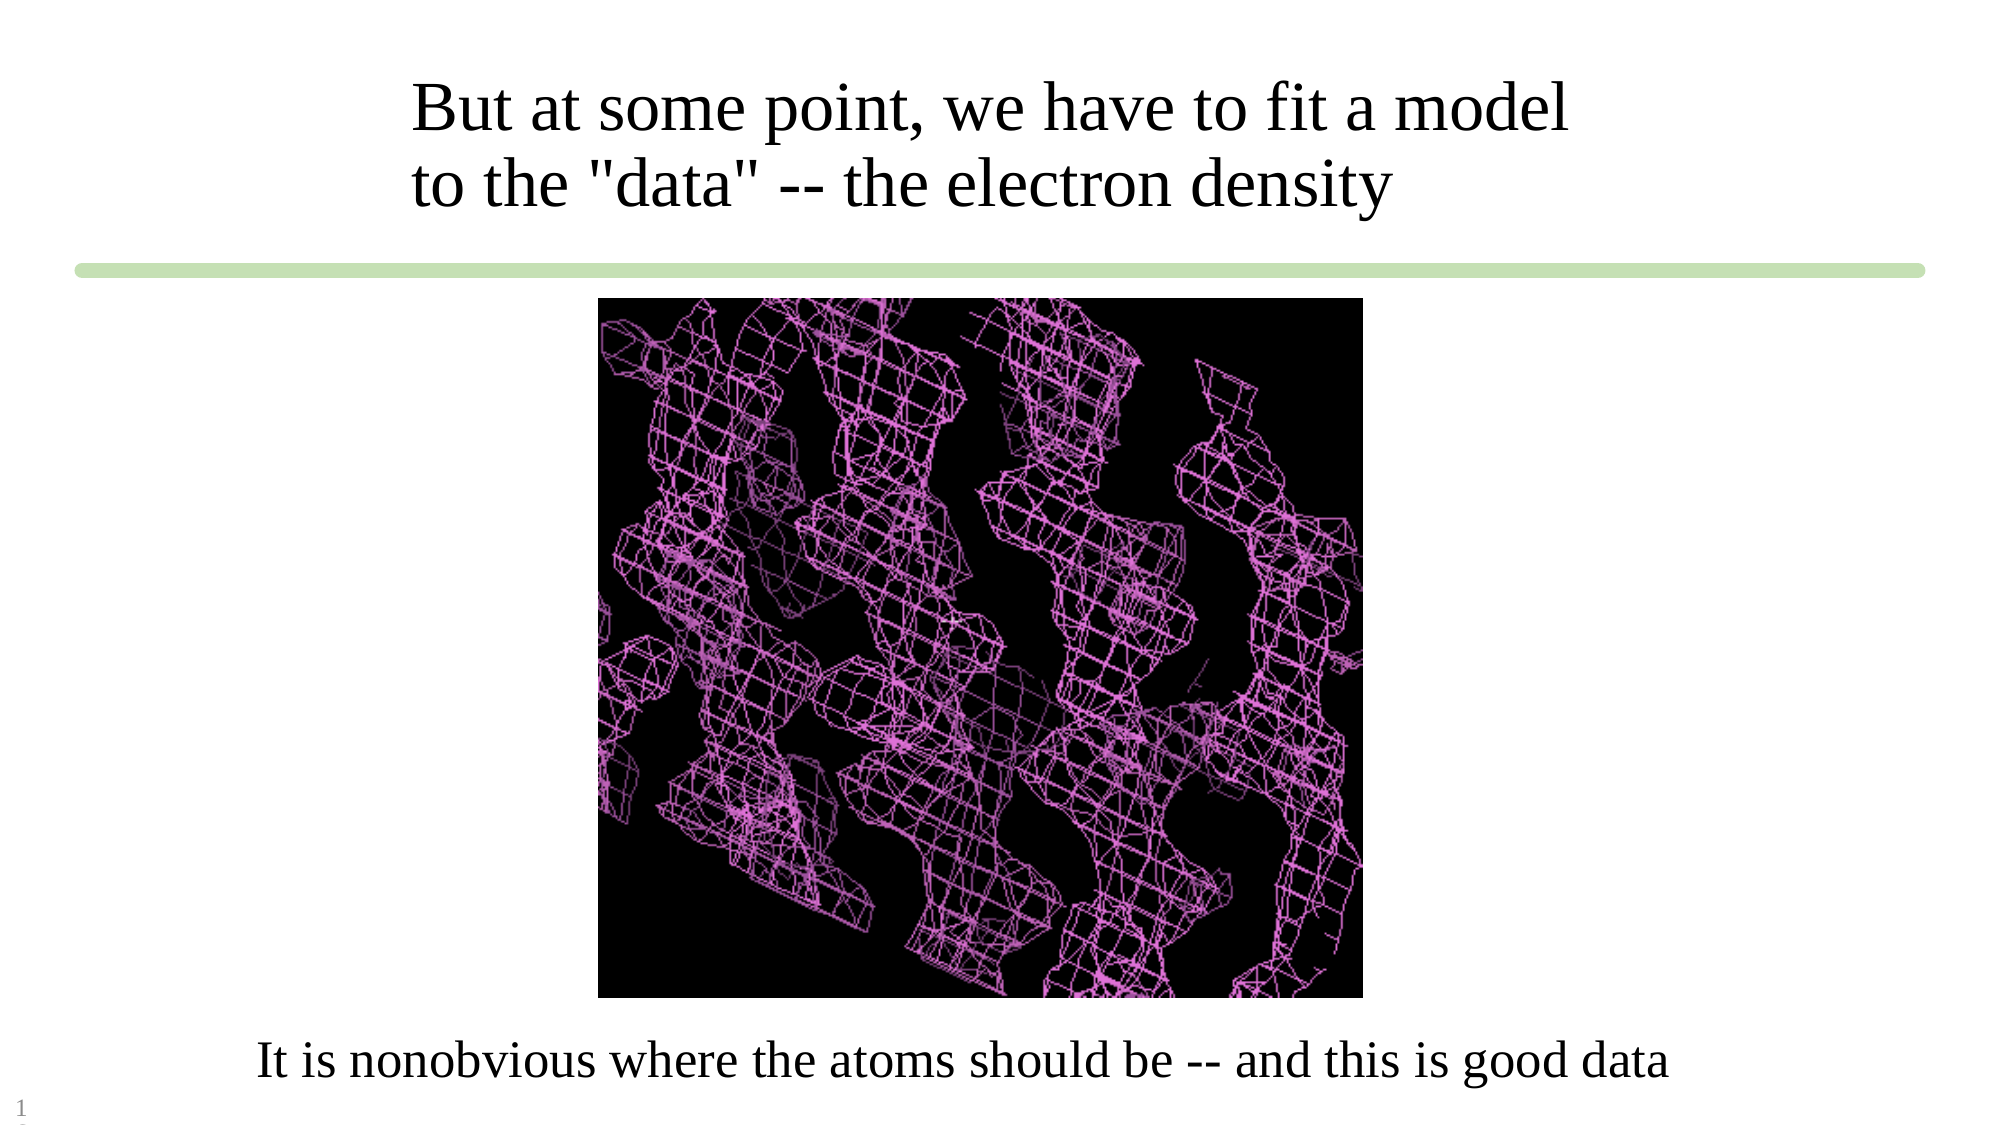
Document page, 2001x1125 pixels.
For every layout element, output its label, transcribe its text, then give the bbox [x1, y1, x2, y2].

text_box It is nonobvious where the atoms should be -- and this is good data [250, 1019, 1723, 1095]
slide_number 16 [0, 1085, 53, 1125]
title But at some point, we have to fit a model to the "data" -- the electron density [396, 29, 1604, 263]
picture [598, 298, 1363, 998]
